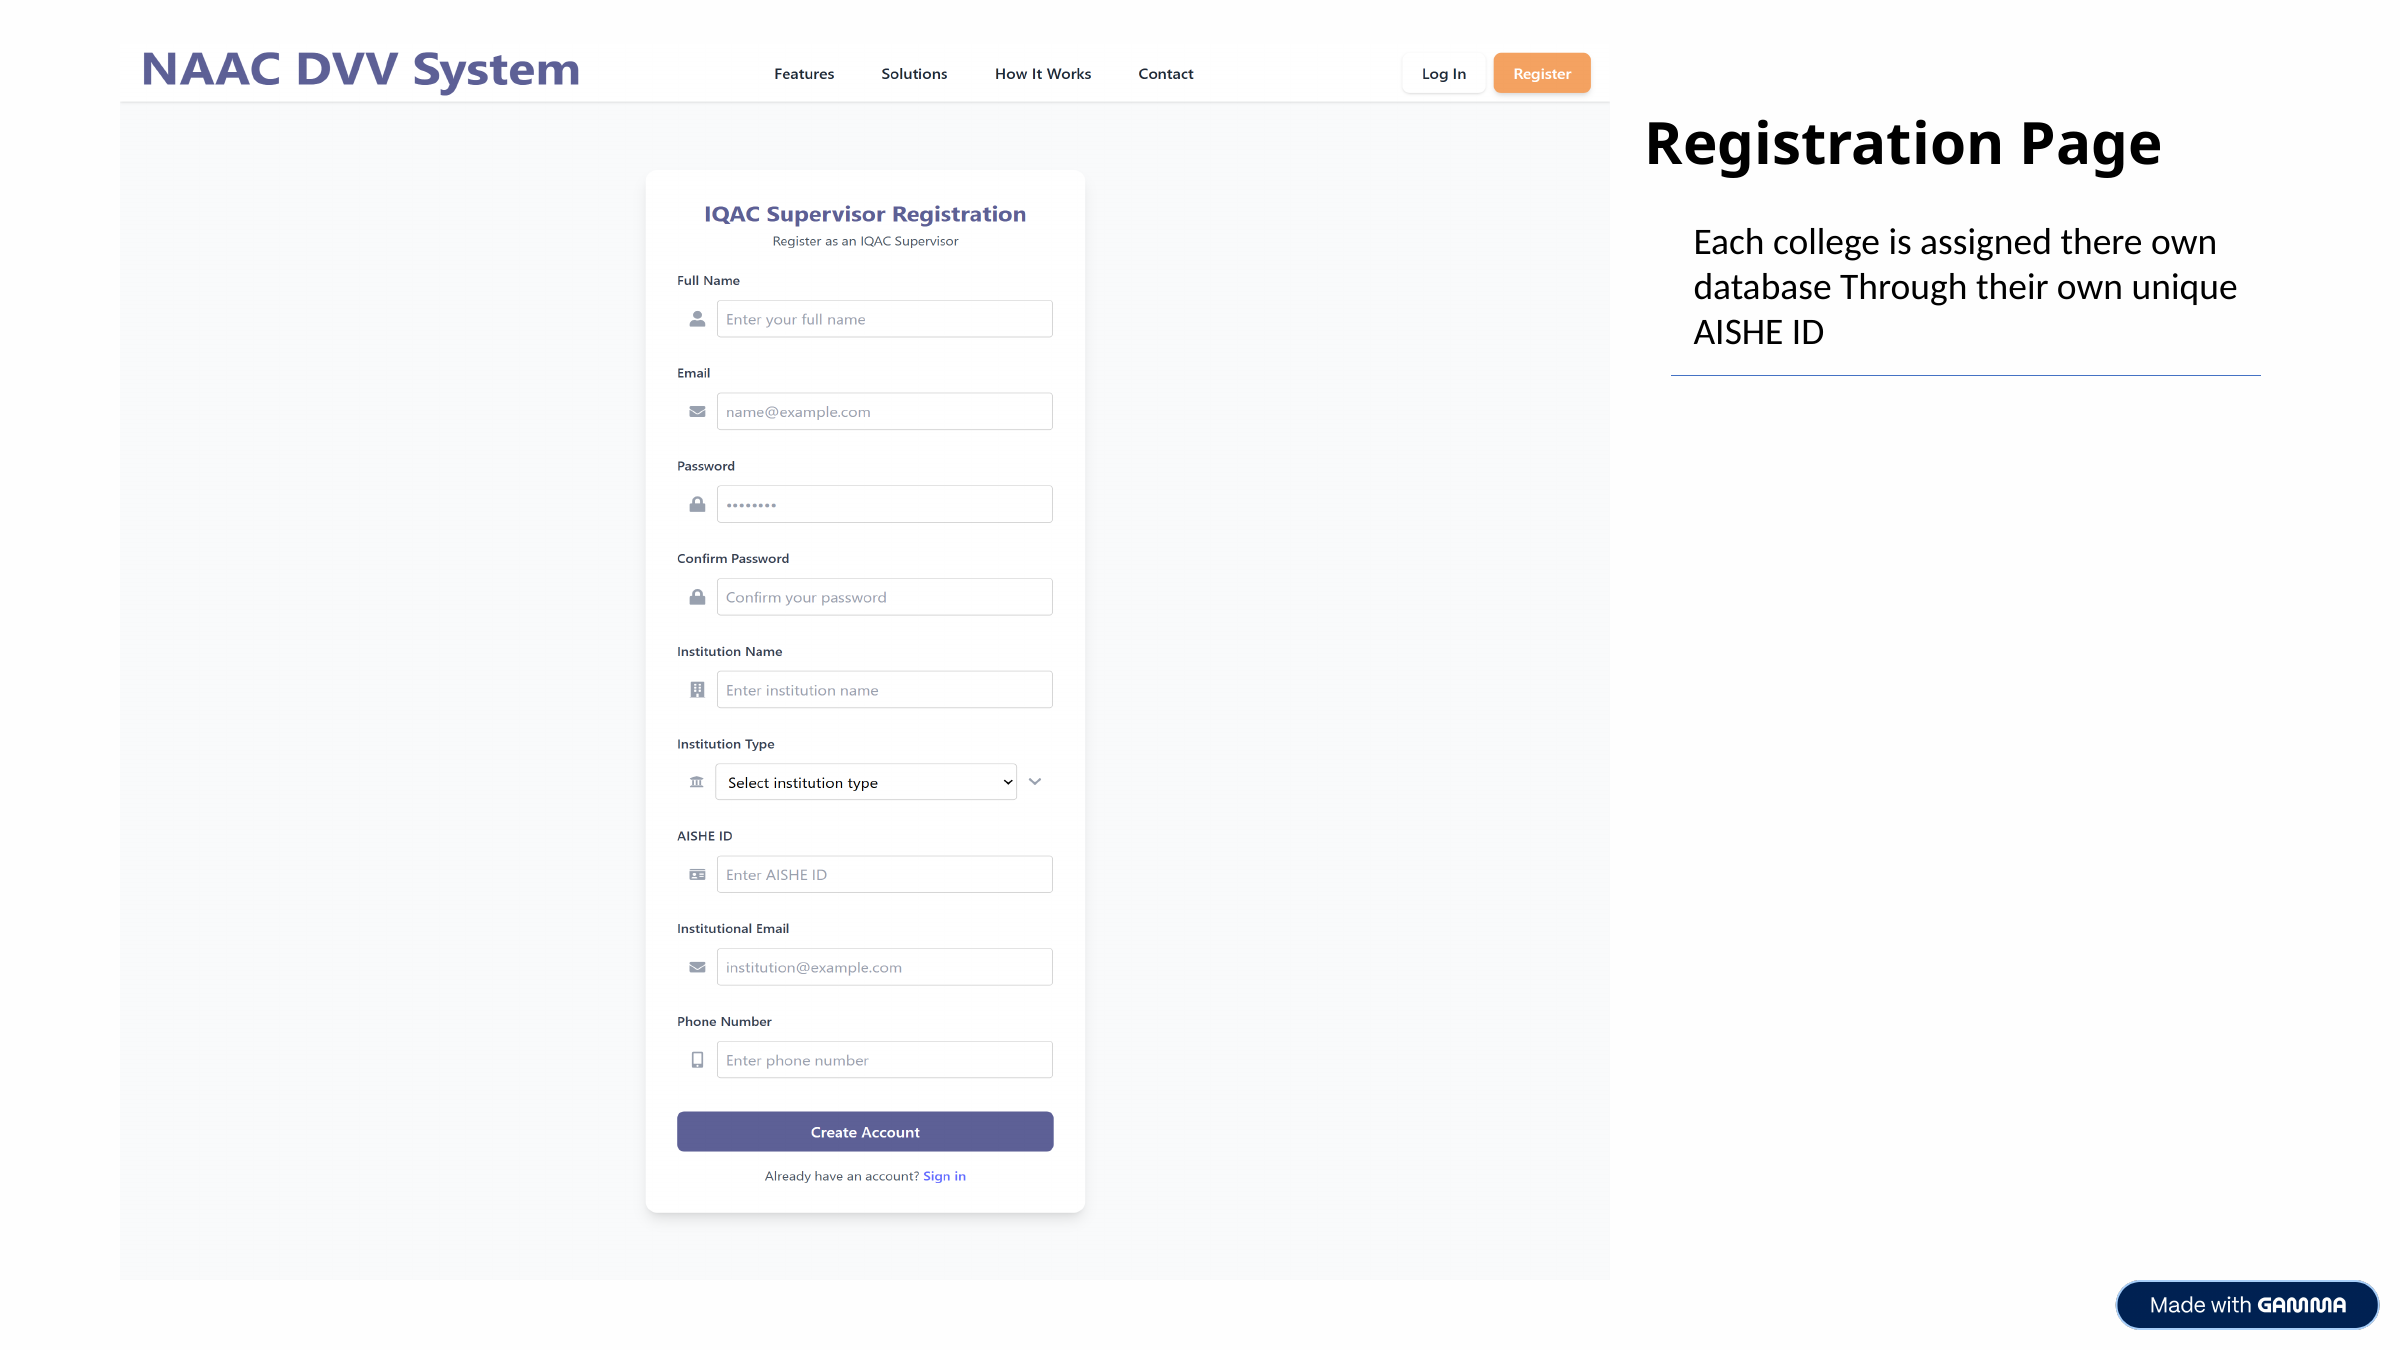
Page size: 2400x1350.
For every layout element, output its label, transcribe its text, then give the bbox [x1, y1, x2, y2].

text_box Registration Page [1630, 98, 2178, 184]
picture [2106, 1271, 2389, 1339]
picture [119, 44, 1610, 1280]
text_box Each college is assigned there own database Through their own unique AISHE ID [1678, 209, 2254, 360]
